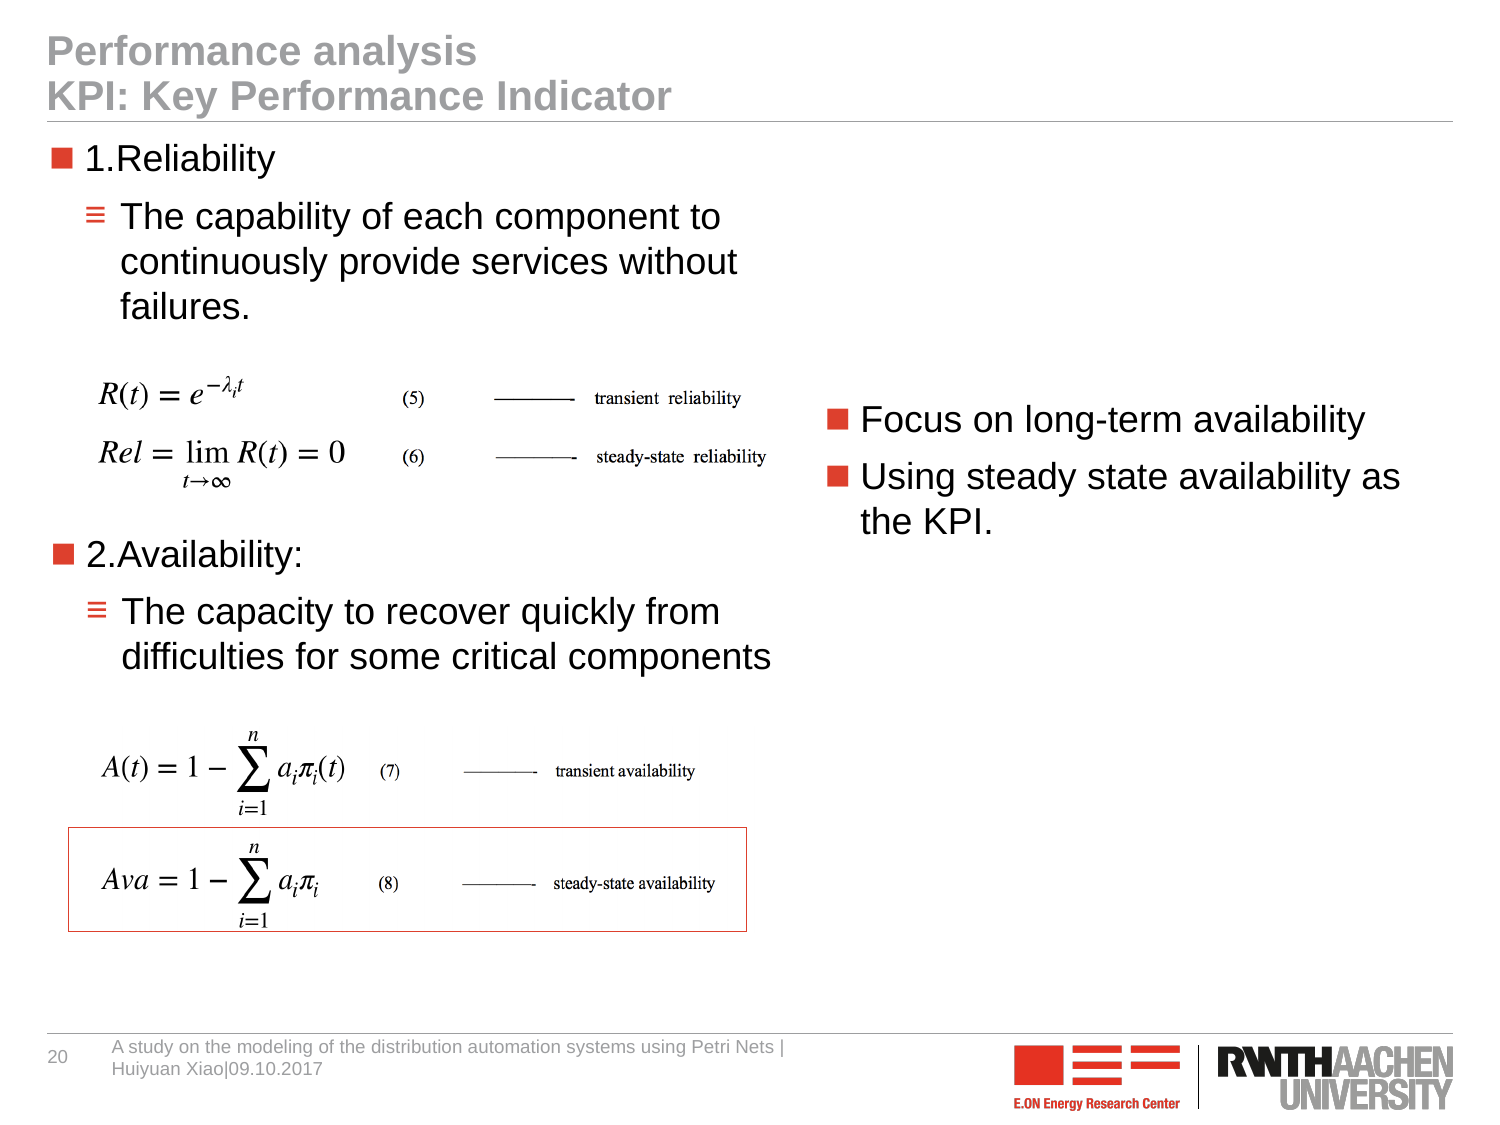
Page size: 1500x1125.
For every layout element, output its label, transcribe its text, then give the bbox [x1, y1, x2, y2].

list 1.Reliability The capability of each component to continuously provide services without failures. [49, 134, 795, 500]
picture [86, 367, 781, 498]
list Focus on long-term availability Using steady state availability as the KPI. [824, 394, 1456, 657]
text_box [68, 827, 95, 932]
title Performance analysis KPI: Key Performance Indicator [46, 30, 1426, 120]
text_box 2.Availability: The capacity to recover quickly from difficulties for some critical components [50, 529, 786, 785]
picture [95, 726, 755, 933]
picture [1013, 1045, 1180, 1112]
picture [1218, 1046, 1453, 1111]
